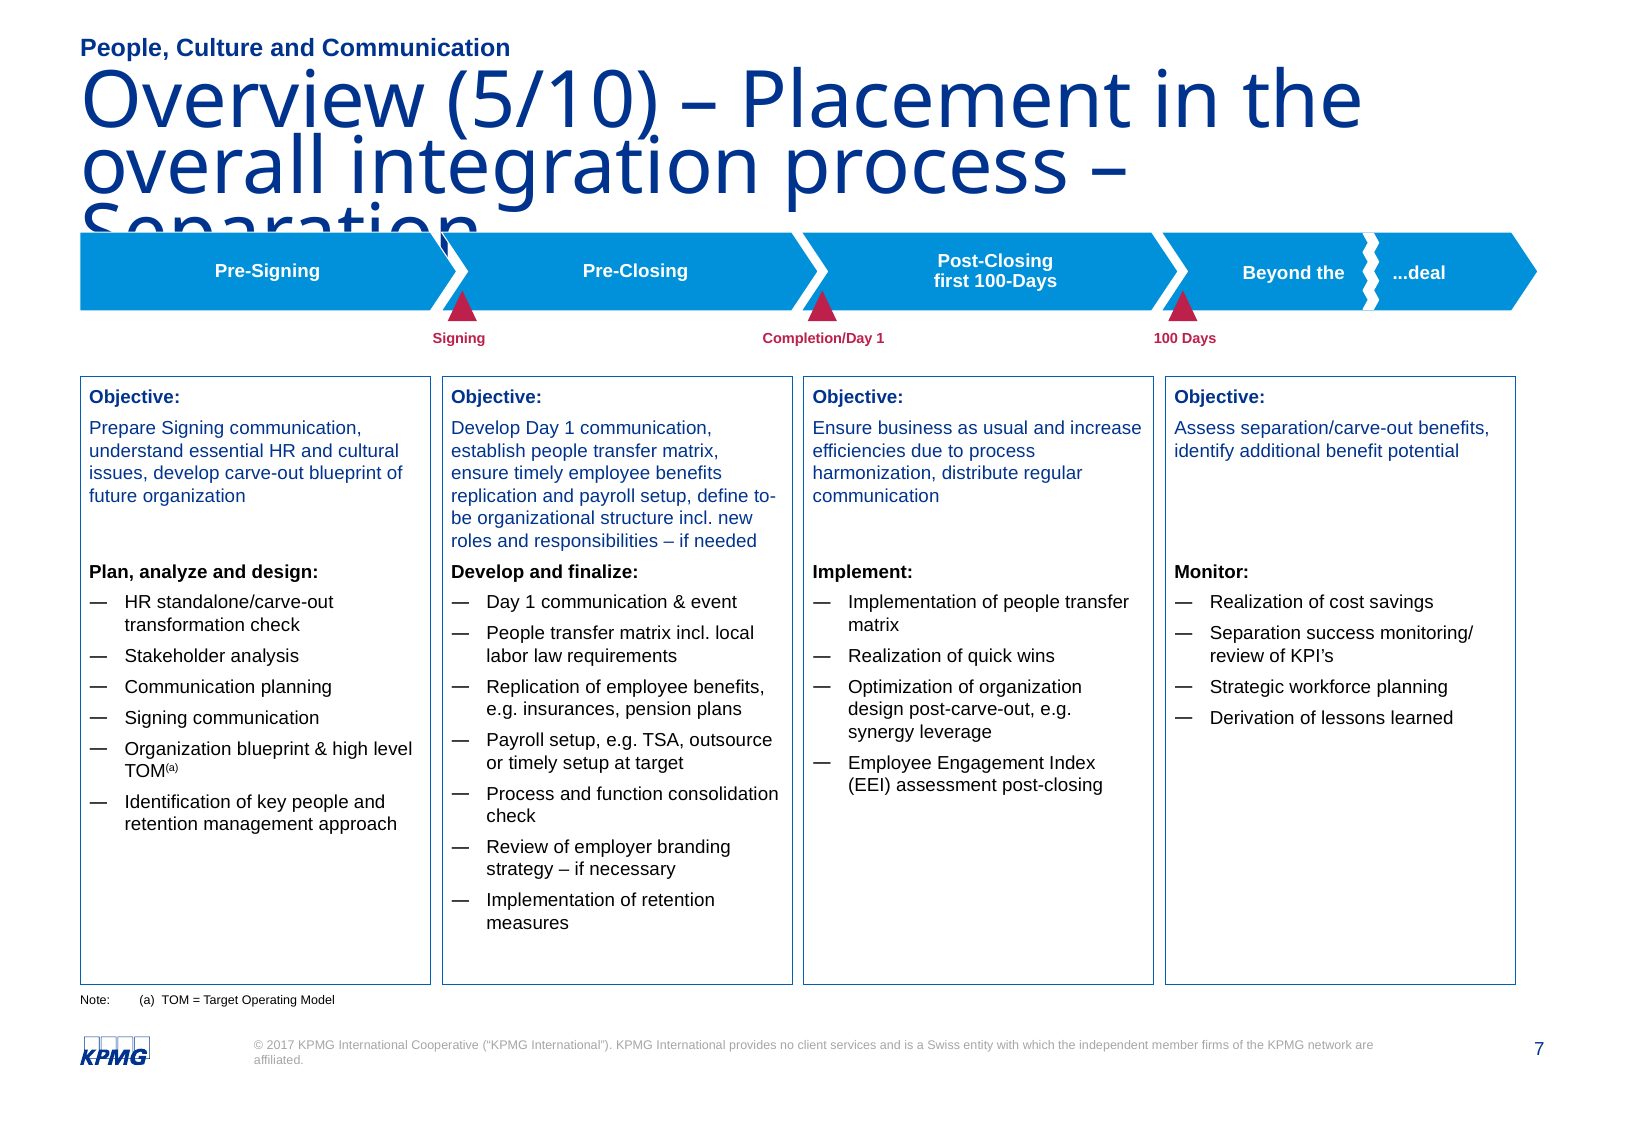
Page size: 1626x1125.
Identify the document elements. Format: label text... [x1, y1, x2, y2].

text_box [79, 232, 1538, 985]
text_box Note: (a) TOM = Target Operating Model [80, 991, 958, 1007]
list People, Culture and Communication [80, 33, 1490, 62]
title Overview (5/10) – Placement in the overall integration process – Separation [80, 74, 1545, 193]
